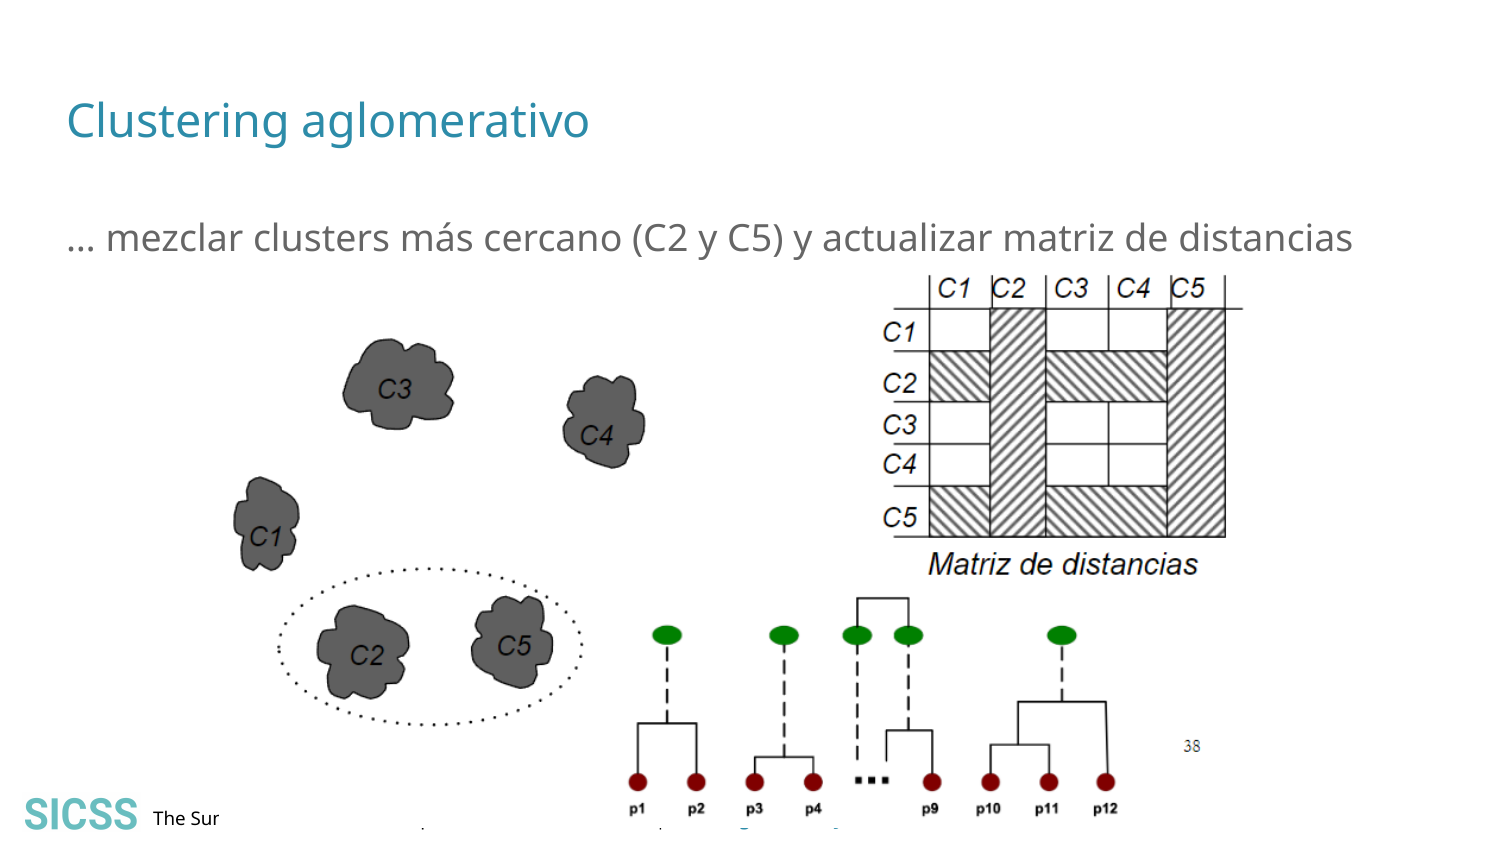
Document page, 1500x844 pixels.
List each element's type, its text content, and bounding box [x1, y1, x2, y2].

picture [219, 267, 1251, 829]
picture [22, 792, 141, 832]
list … mezclar clusters más cercano (C2 y C5) y actualizar matriz de distancias [51, 189, 1449, 750]
title Clustering aglomerativo [51, 72, 1449, 167]
